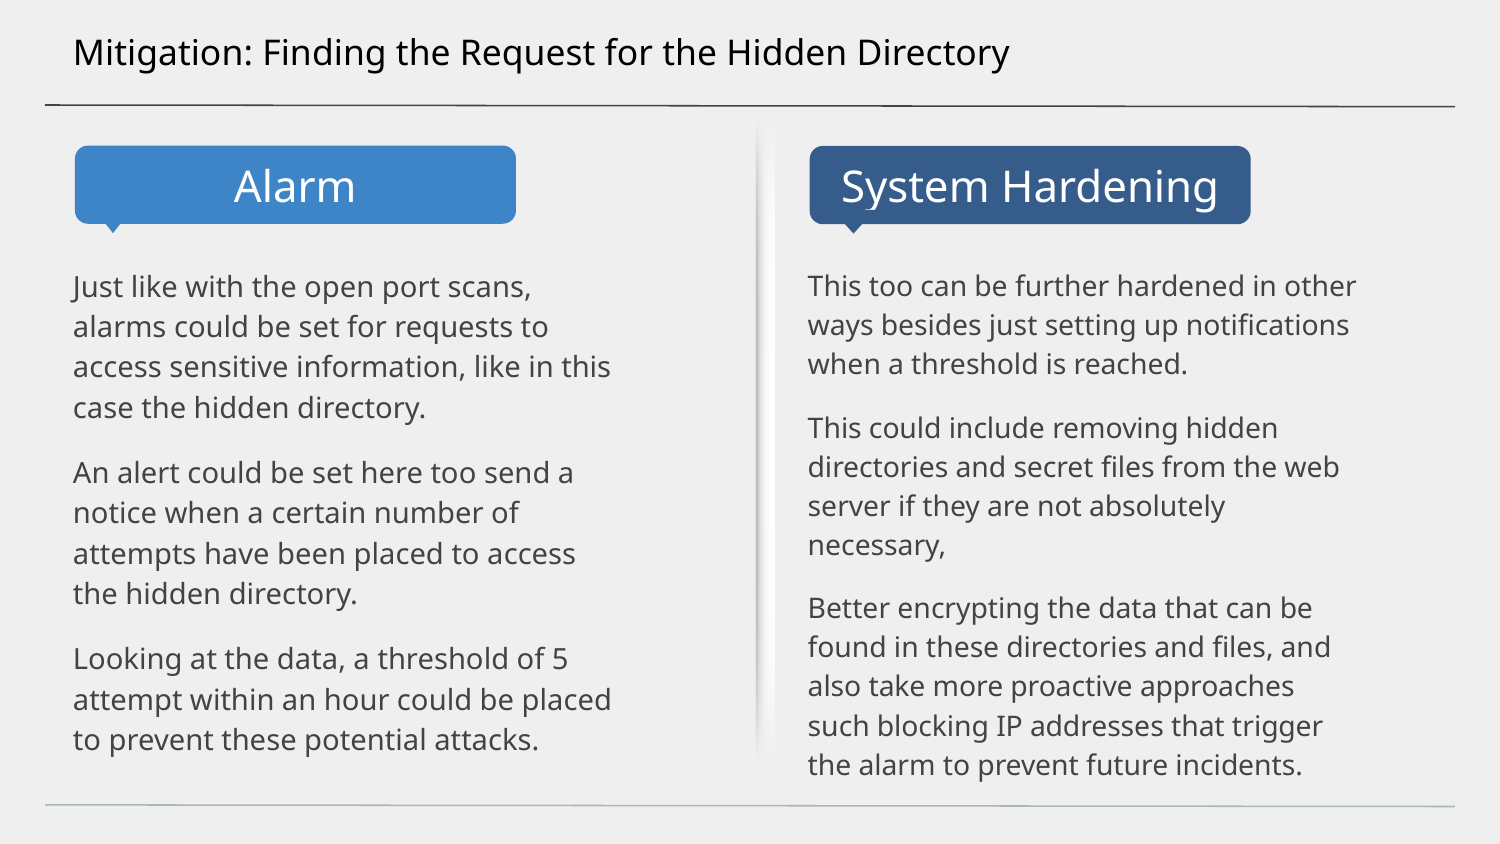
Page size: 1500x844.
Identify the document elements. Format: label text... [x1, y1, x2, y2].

subtitle Just like with the open port scans, alarms could be set for requests to access sensitive information, like in this case the hidden directory. An alert could be set here too send a notice when a certain number of attempts have been placed to access the hidden directory. Looking at the data, a threshold of 5 attempt within an hour could be placed to prevent these potential attacks. [0, 262, 704, 805]
title Mitigation: Finding the Request for the Hidden Directory [0, 0, 1500, 88]
subtitle This too can be further hardened in other ways besides just setting up notifications when a threshold is reached. This could include removing hidden directories and secret files from the web server if they are not absolutely necessary, Better encrypting the data that can be found in these directories and files, and also take more proactive approaches such blocking IP addresses that trigger the alarm to prevent future incidents. [732, 263, 1438, 805]
picture [703, 107, 839, 782]
